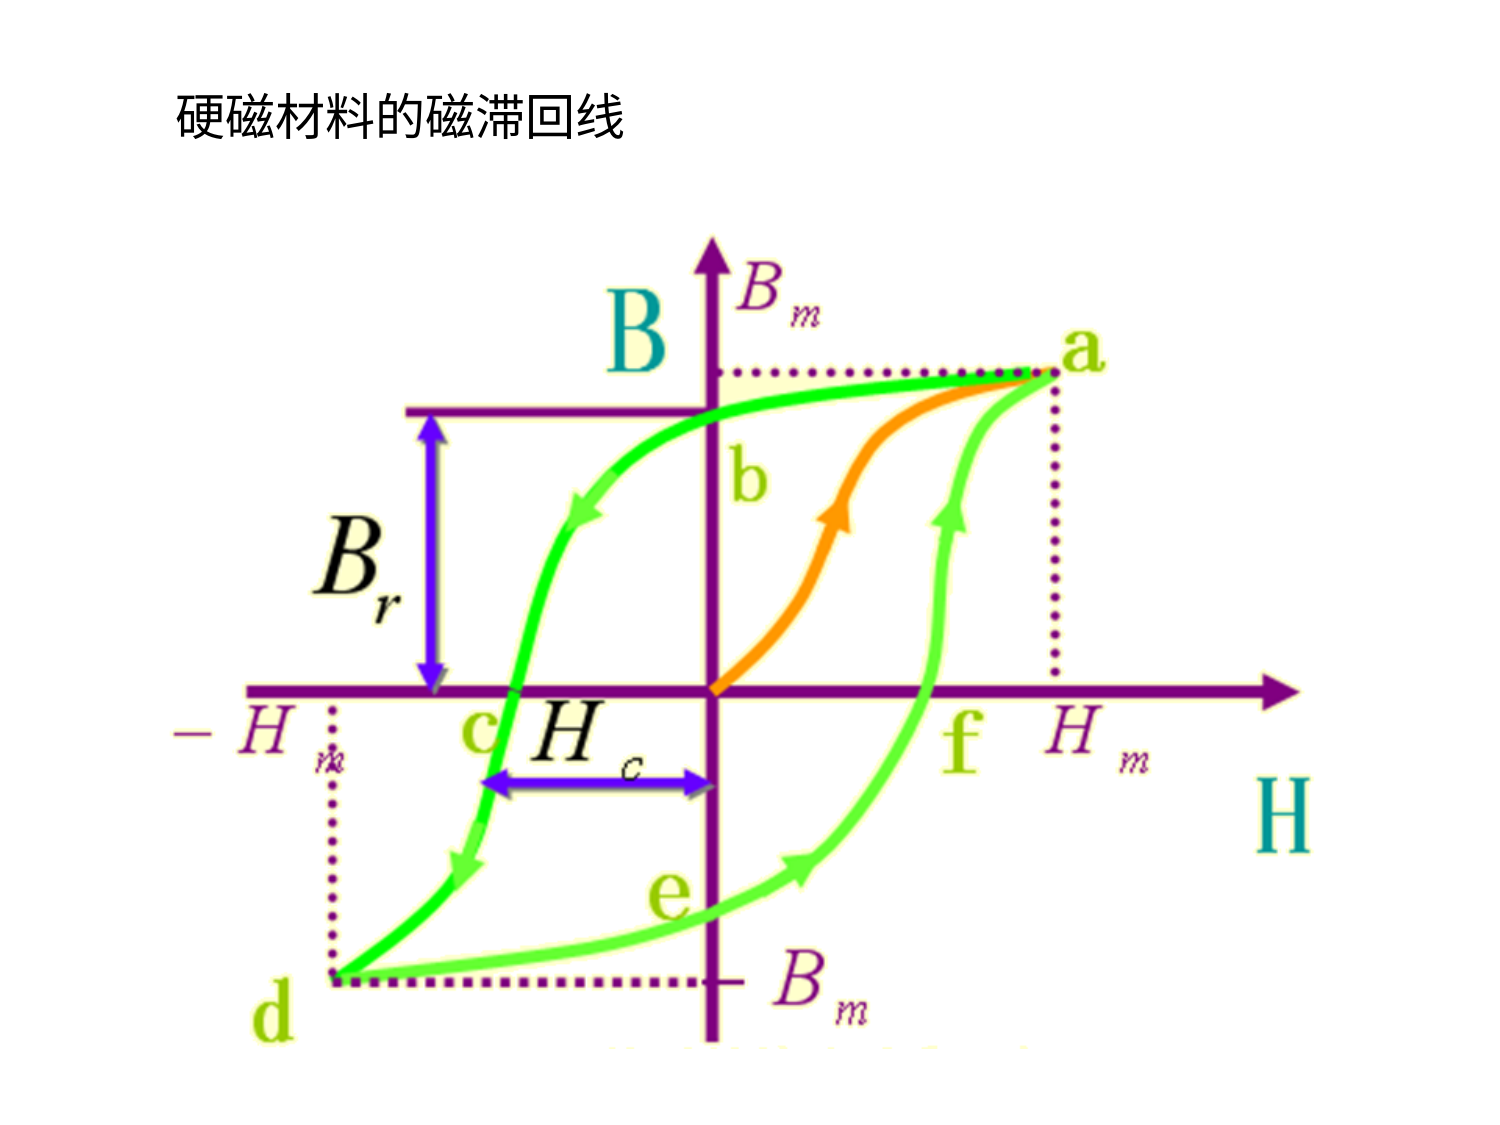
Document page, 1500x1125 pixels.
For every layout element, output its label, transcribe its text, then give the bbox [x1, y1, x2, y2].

text_box 硬磁材料的磁滞回线 [161, 78, 641, 153]
picture [163, 231, 1337, 1050]
